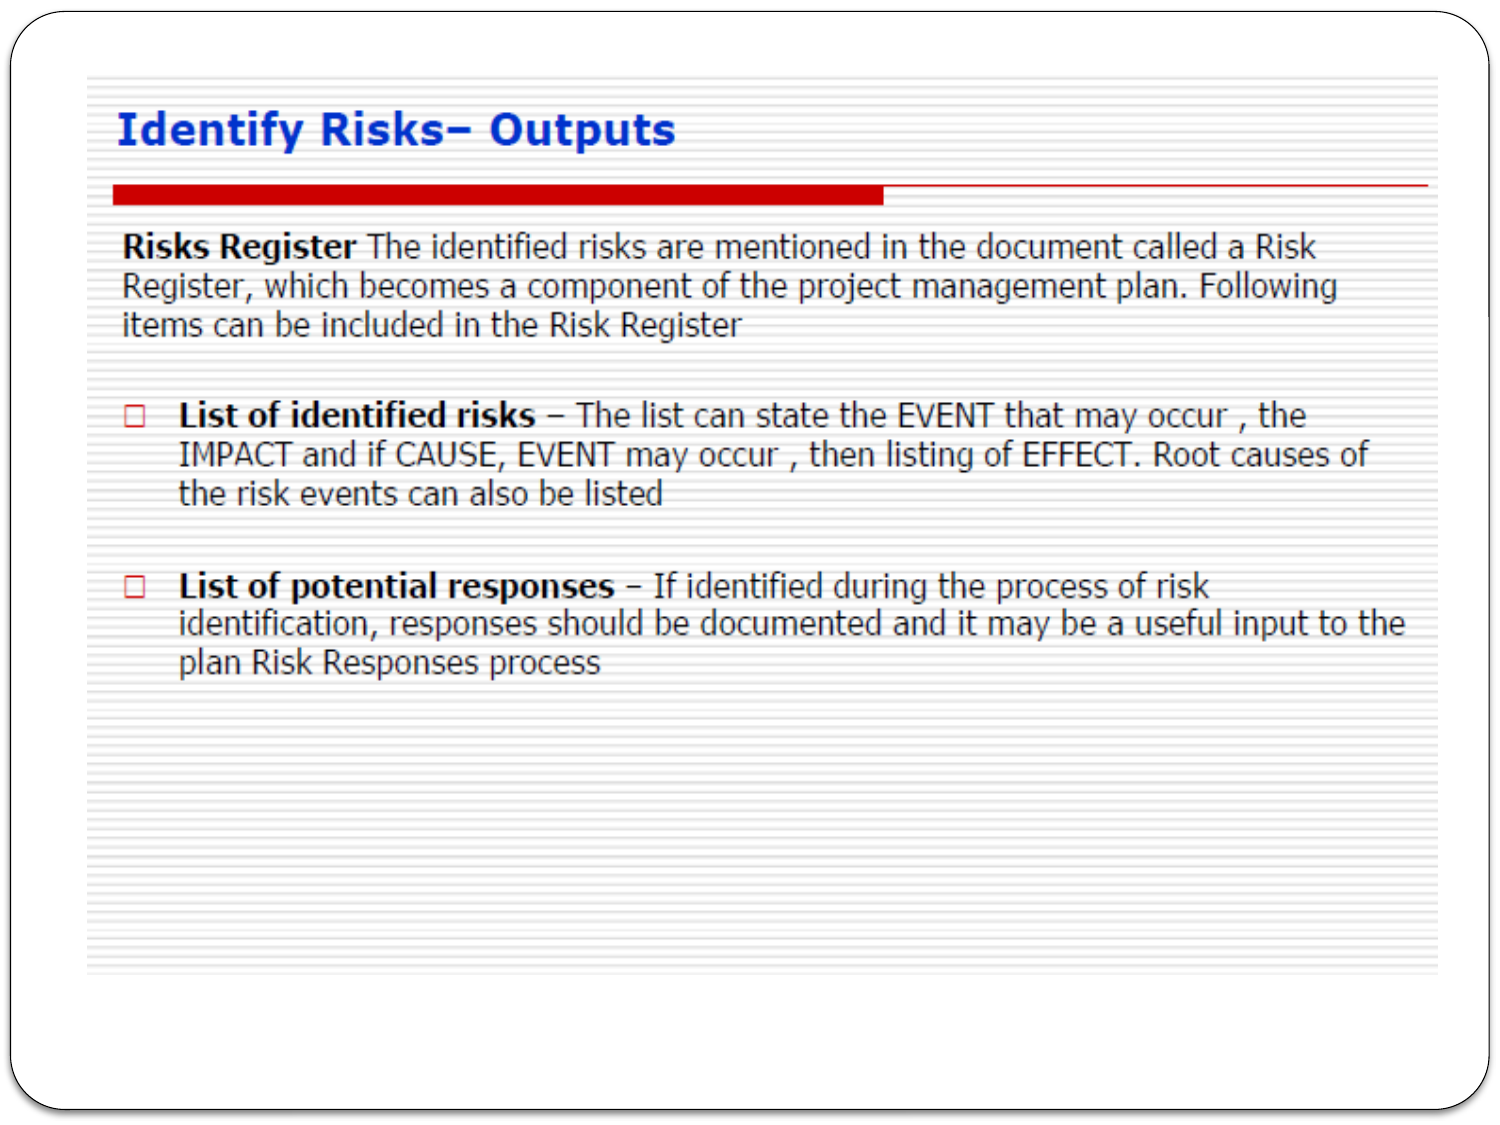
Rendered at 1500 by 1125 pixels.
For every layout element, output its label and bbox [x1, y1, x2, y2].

picture [87, 74, 1439, 976]
